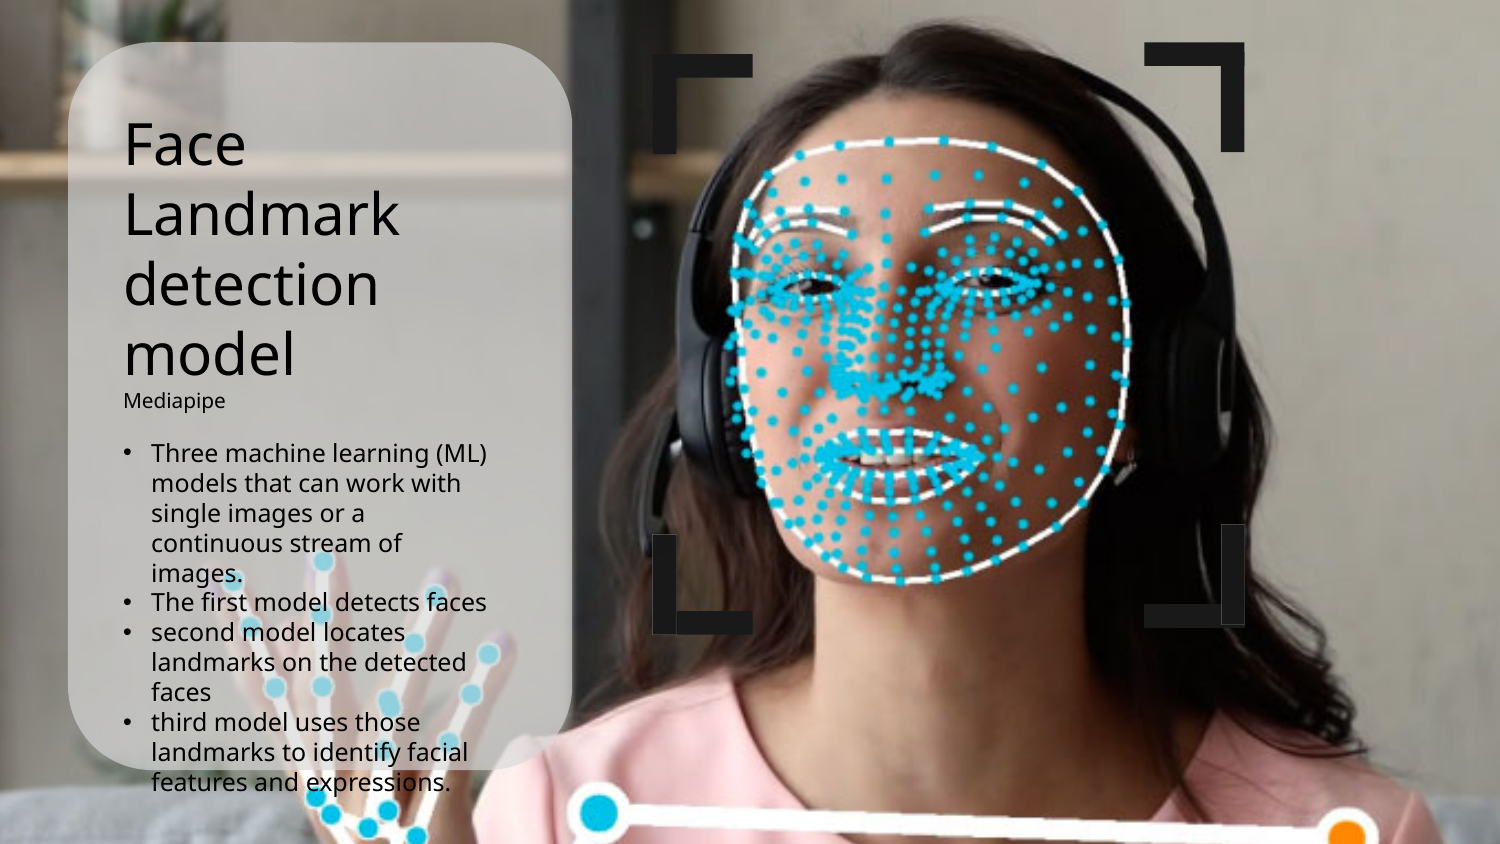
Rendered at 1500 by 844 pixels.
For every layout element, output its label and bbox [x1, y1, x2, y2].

text_box [1144, 42, 1245, 153]
text_box [1144, 524, 1245, 629]
text_box [652, 534, 753, 635]
text_box [652, 53, 753, 155]
picture [0, 0, 1500, 844]
